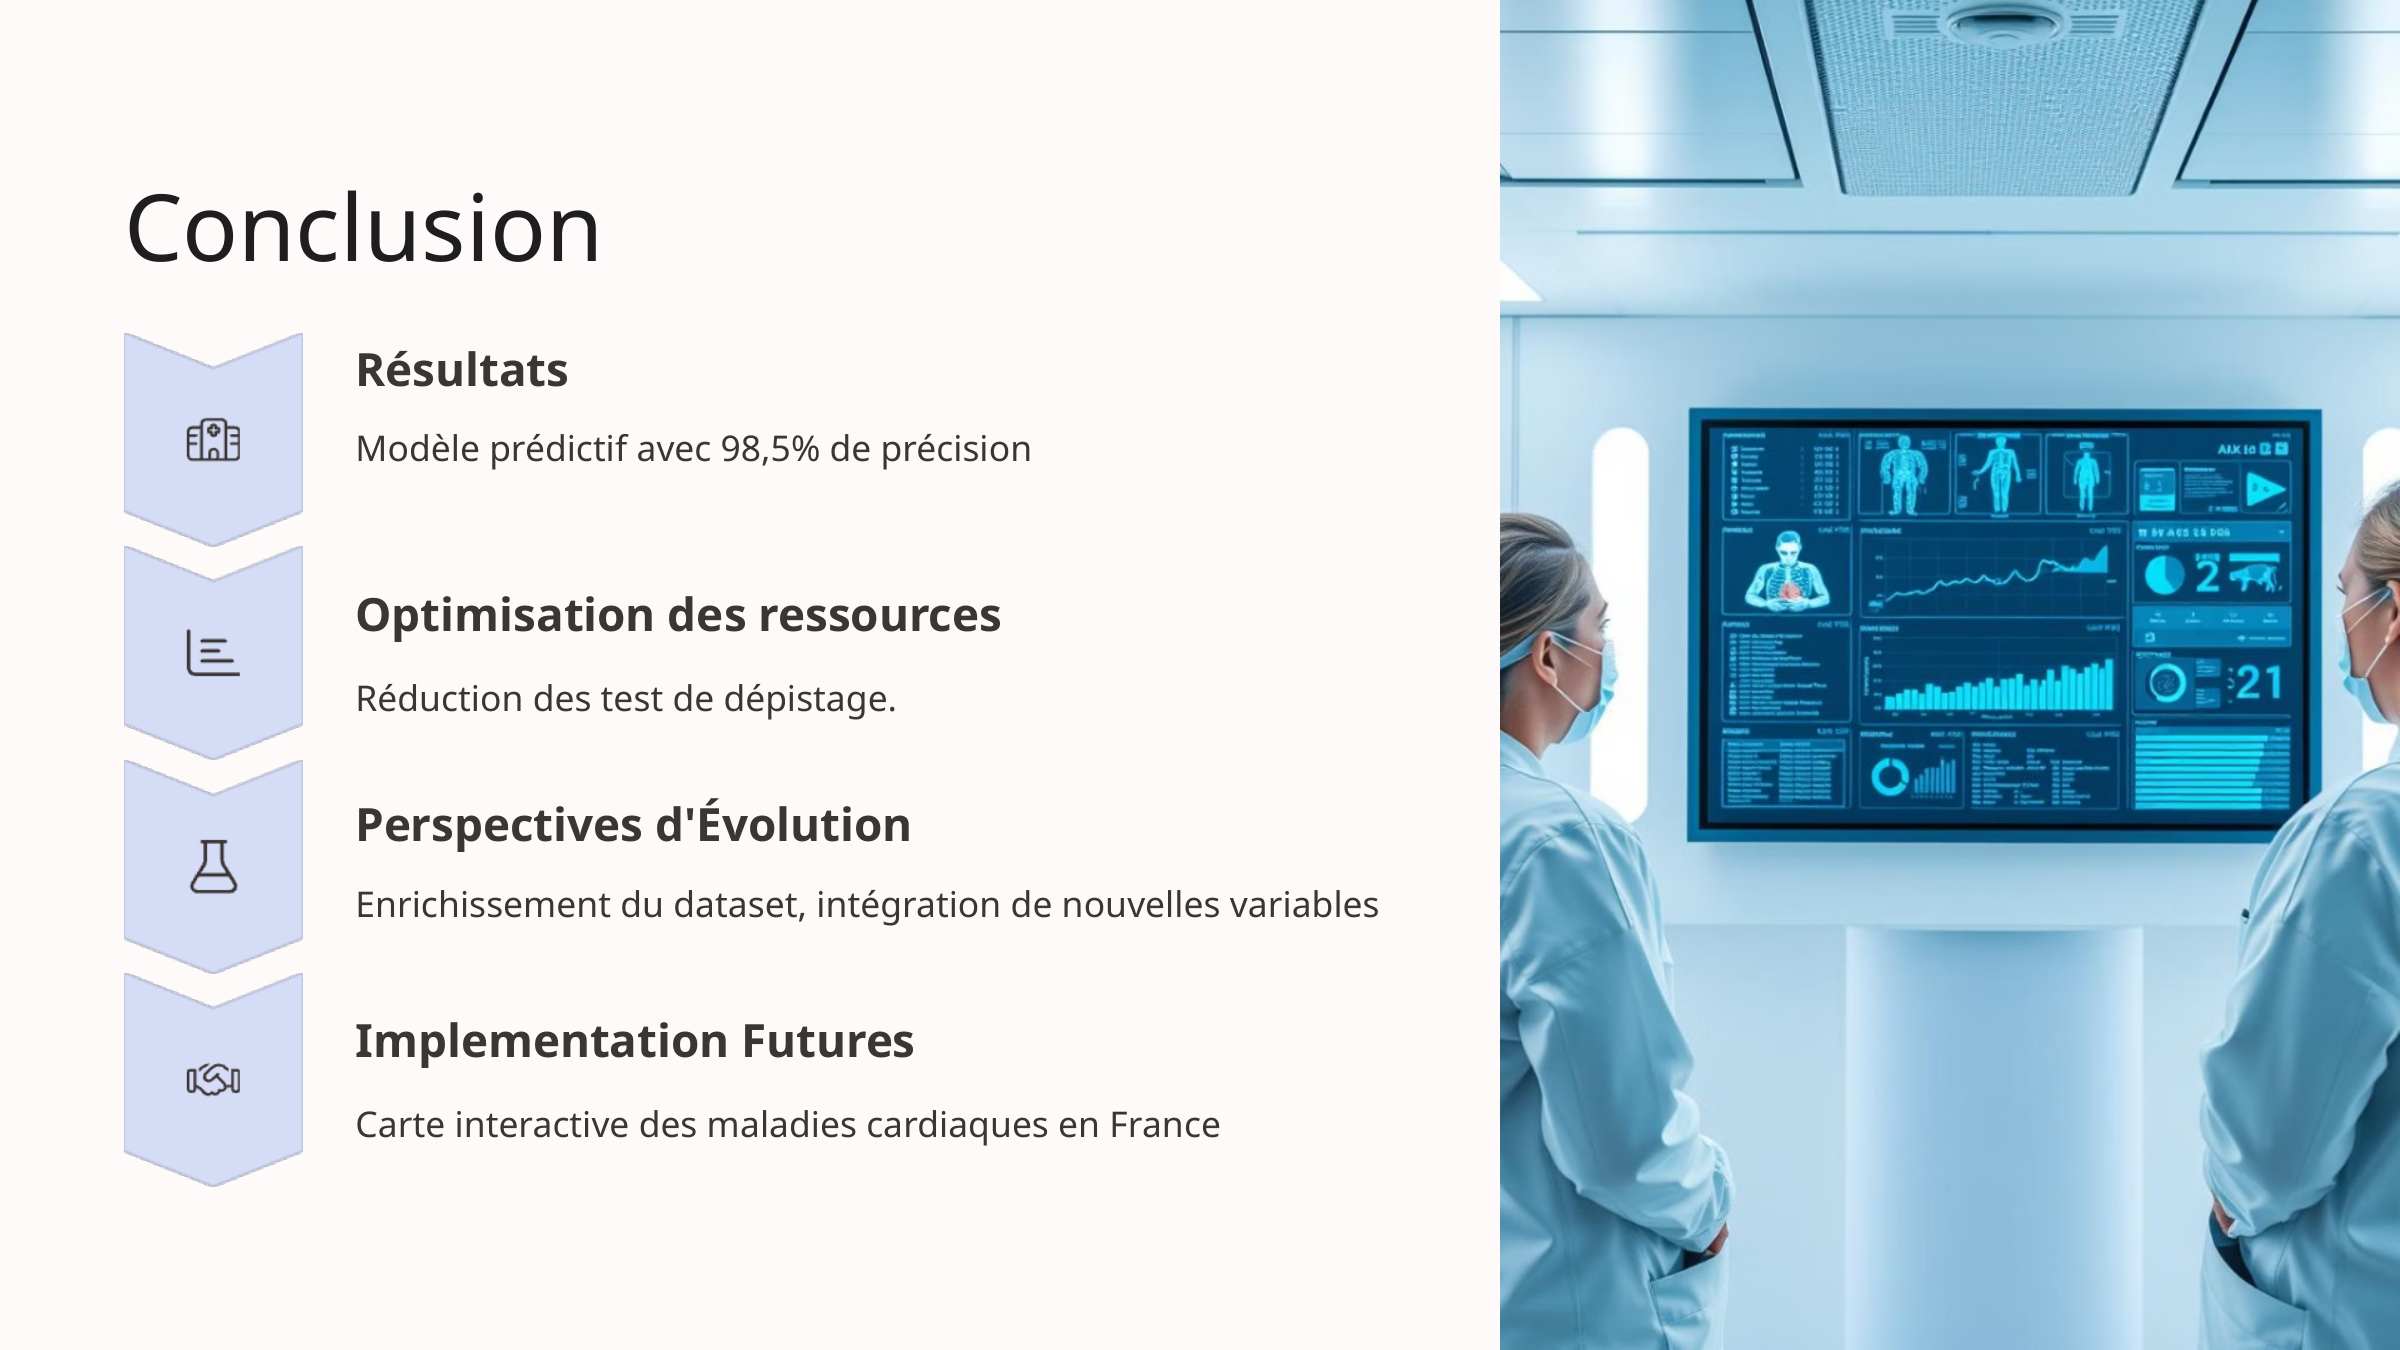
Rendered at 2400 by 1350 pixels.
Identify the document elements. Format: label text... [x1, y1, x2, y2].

text_box Perspectives d'Évolution [355, 795, 1059, 852]
text_box Modèle prédictif avec 98,5% de précision [355, 412, 1376, 469]
text_box Implementation Futures [355, 1008, 980, 1068]
text_box Conclusion [124, 163, 1296, 281]
picture [124, 333, 303, 1187]
text_box Carte interactive des maladies cardiaques en France [355, 1088, 1376, 1146]
picture [1499, 0, 2400, 1350]
text_box Enrichissement du dataset, intégration de nouvelles variables [355, 868, 1438, 926]
text_box Optimisation des ressources [355, 582, 978, 641]
text_box Résultats [355, 337, 823, 396]
text_box Réduction des test de dépistage. [355, 662, 1376, 719]
